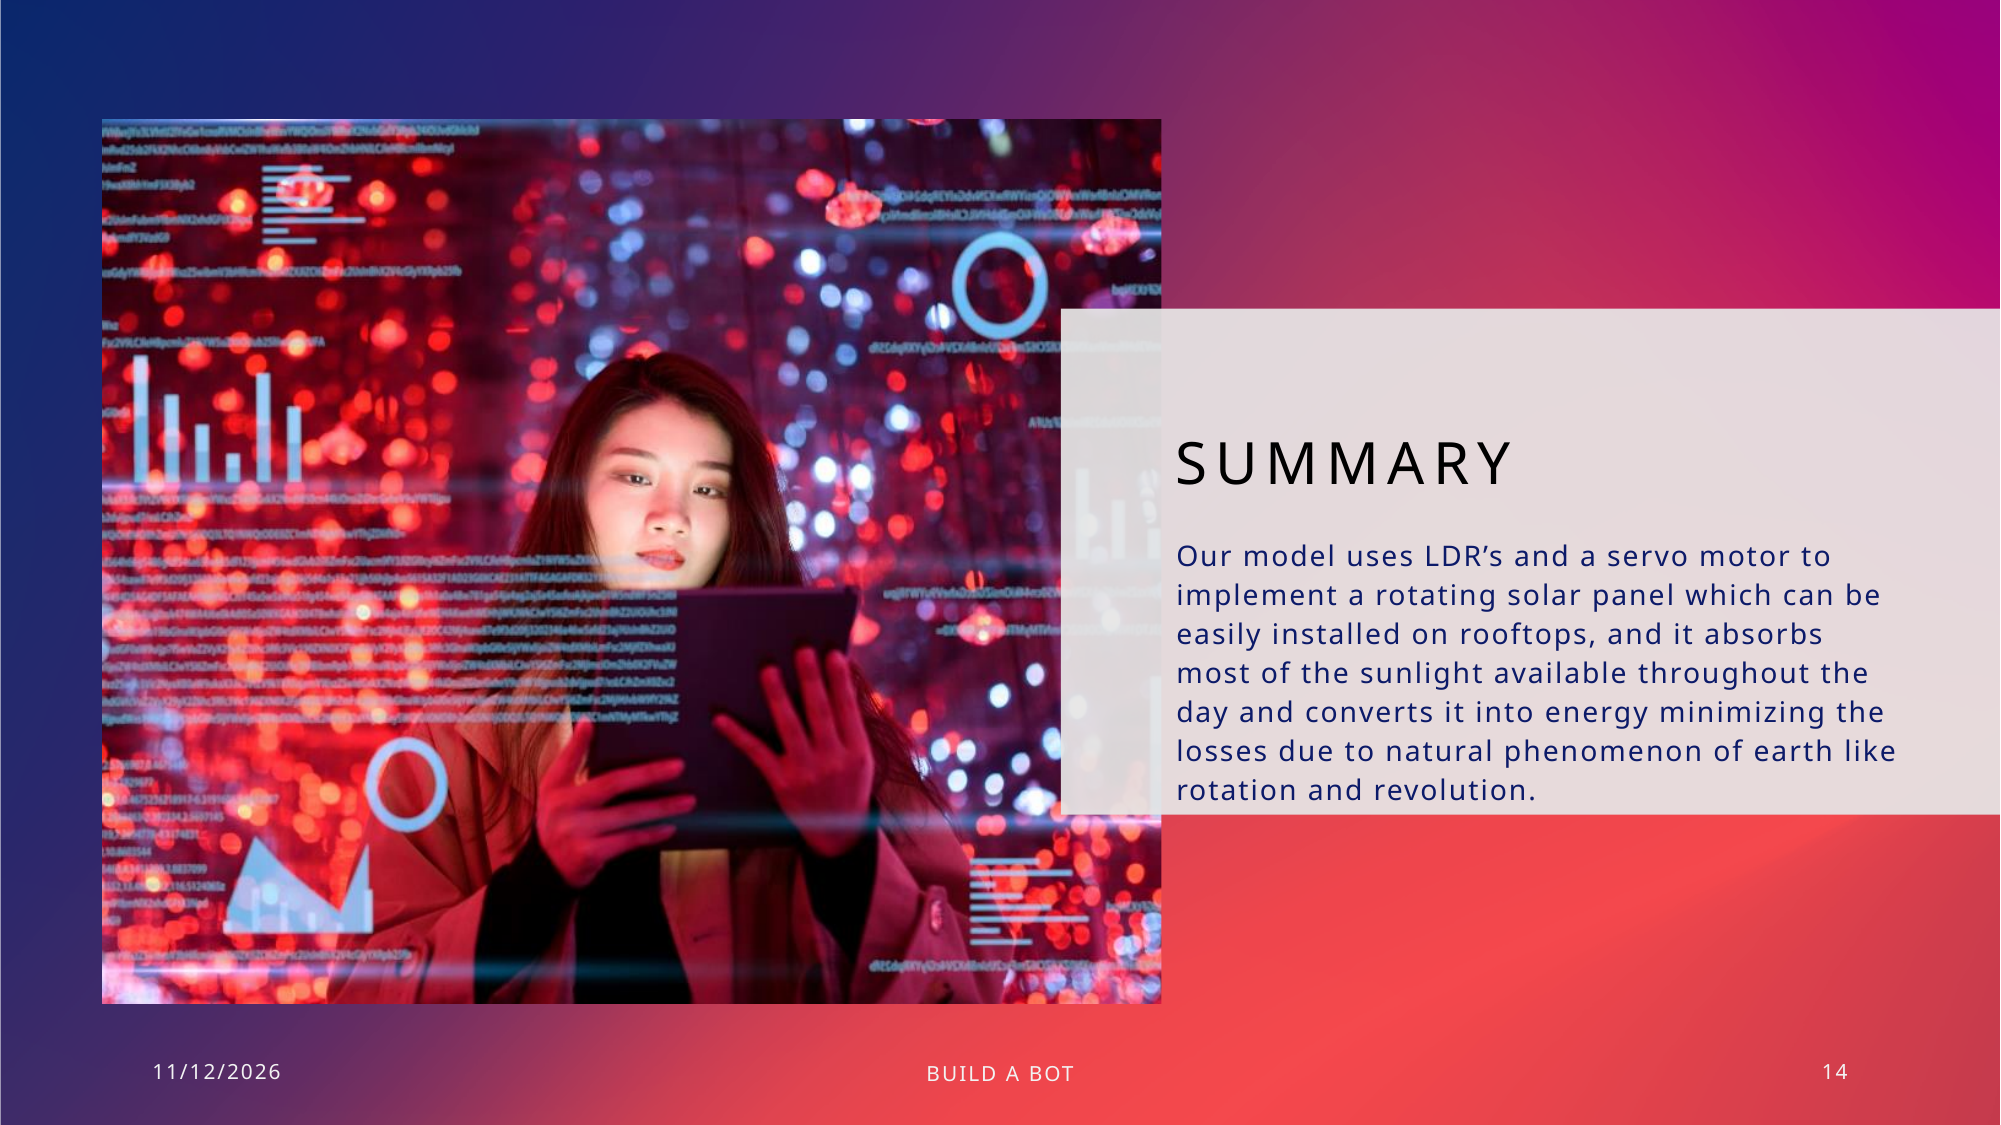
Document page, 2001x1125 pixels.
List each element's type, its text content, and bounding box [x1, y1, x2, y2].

picture [0, 0, 2000, 1125]
list Our model uses LDR’s and a servo motor to implement a rotating solar panel which can be easily installed on rooftops, and it absorbs most of the sunlight available throughout the day and converts it into energy minimizing the losses due to natural phenomenon of earth like rotation and revolution. [1162, 525, 1919, 815]
slide_number 14 [1412, 1042, 1863, 1103]
title SUMMARY [1162, 308, 2000, 815]
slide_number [137, 1042, 588, 1103]
footer Build a Bot [662, 1042, 1338, 1103]
